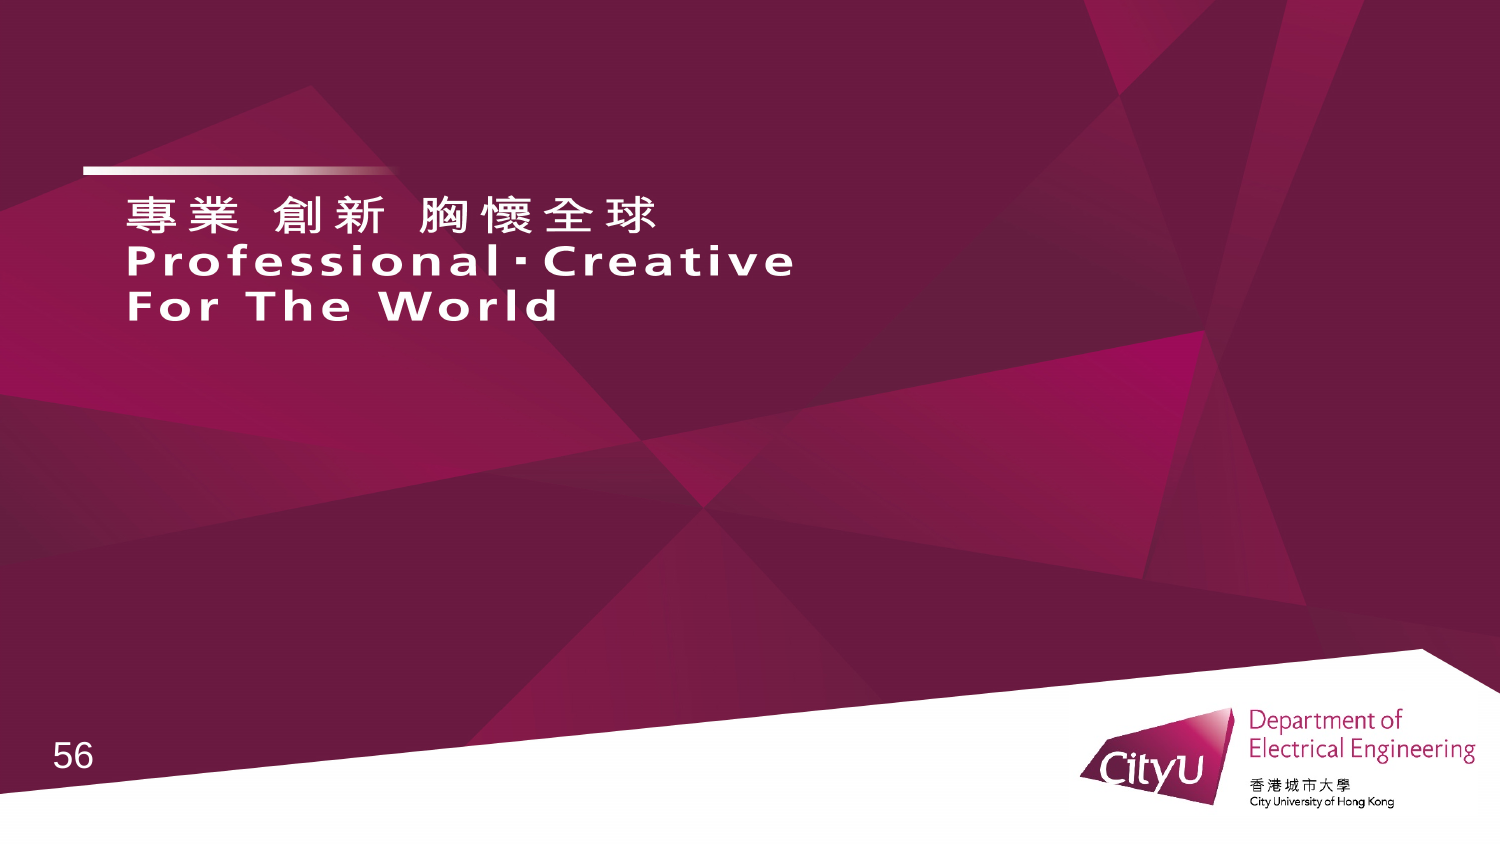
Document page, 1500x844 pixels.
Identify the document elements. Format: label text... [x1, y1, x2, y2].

text_box 56 [19, 721, 110, 786]
picture [0, 0, 1500, 844]
